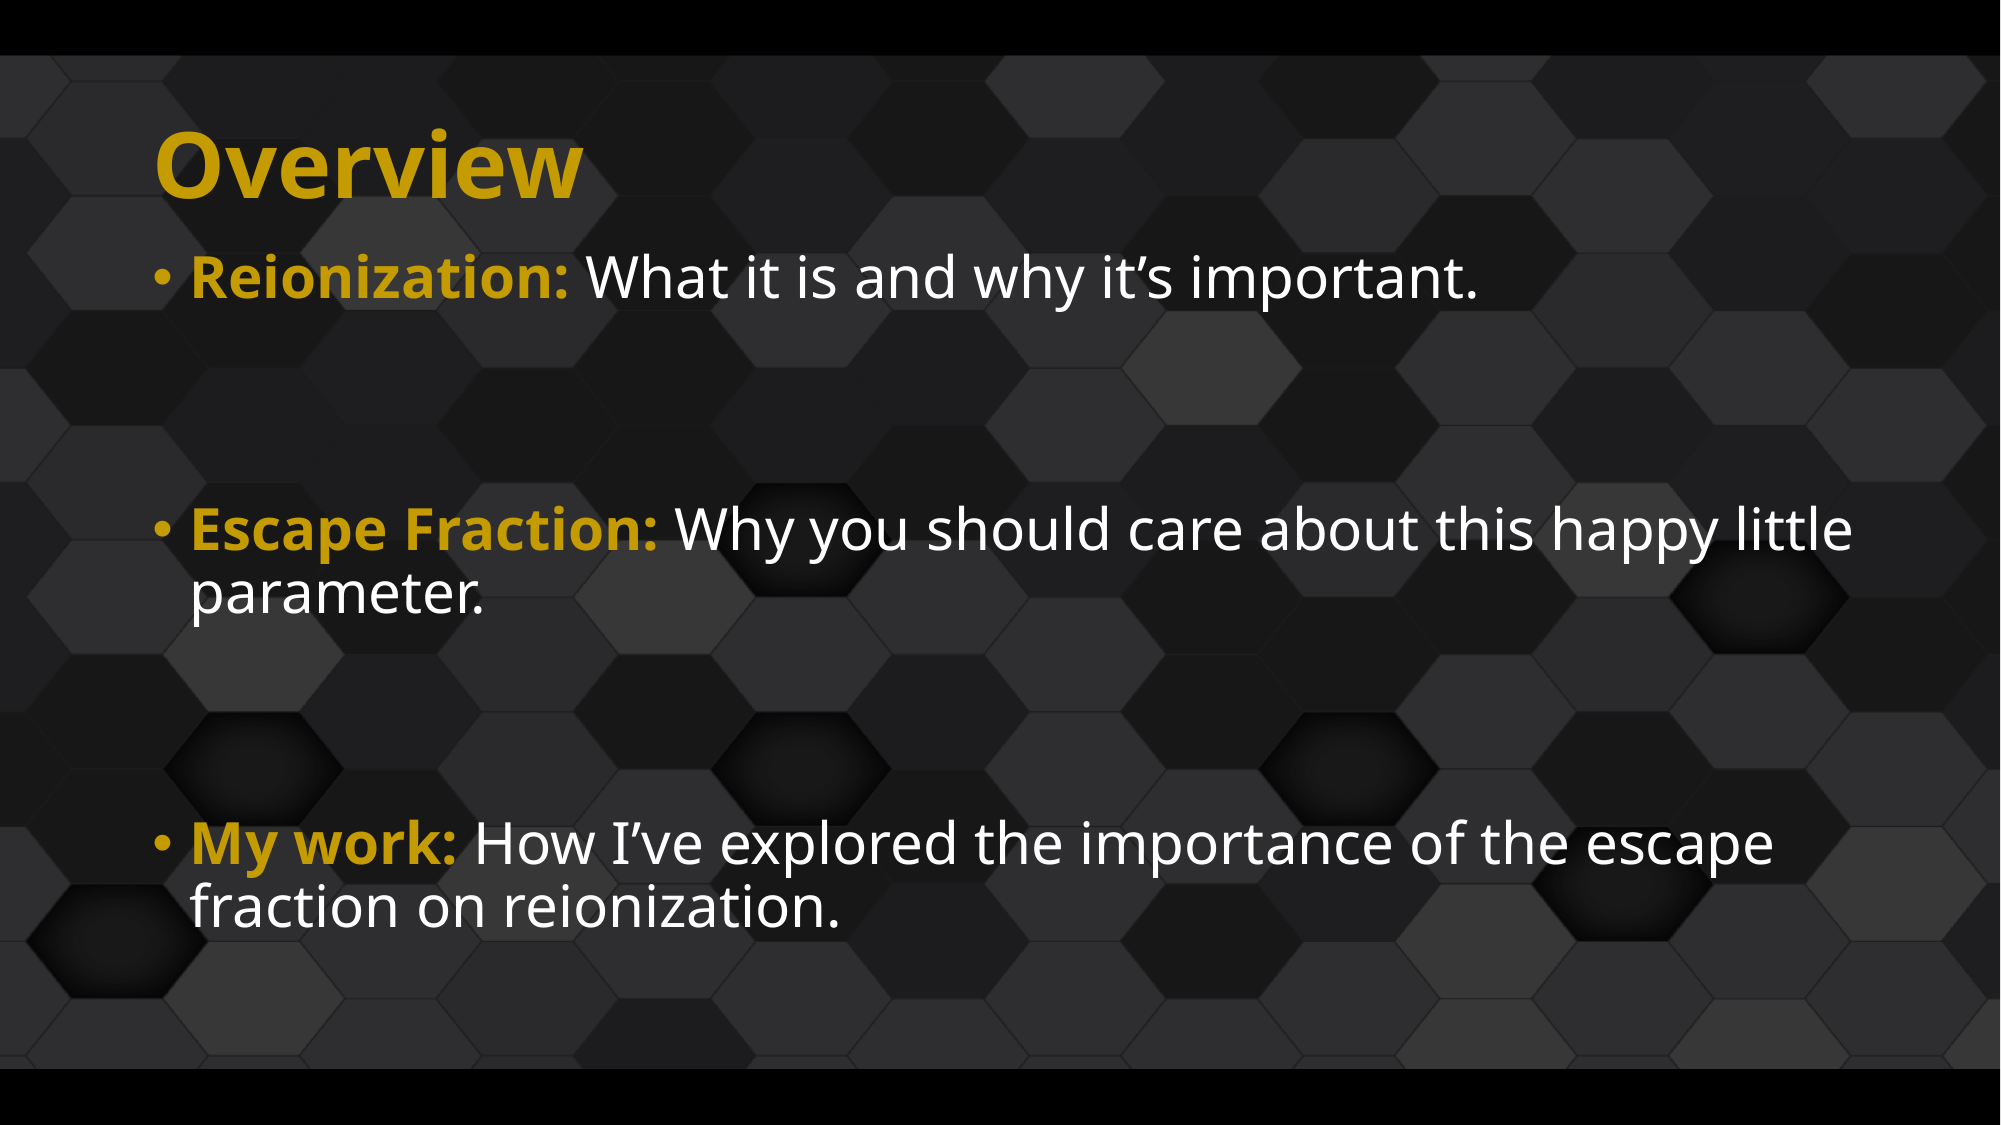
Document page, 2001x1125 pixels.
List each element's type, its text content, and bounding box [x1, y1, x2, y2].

picture [0, 0, 2001, 1125]
list Reionization: What it is and why it’s important. Escape Fraction: Why you should care about this happy little parameter. My work: How I’ve explored the importance of the escape fraction on reionization. [137, 241, 2000, 955]
title Overview [137, 59, 1863, 241]
